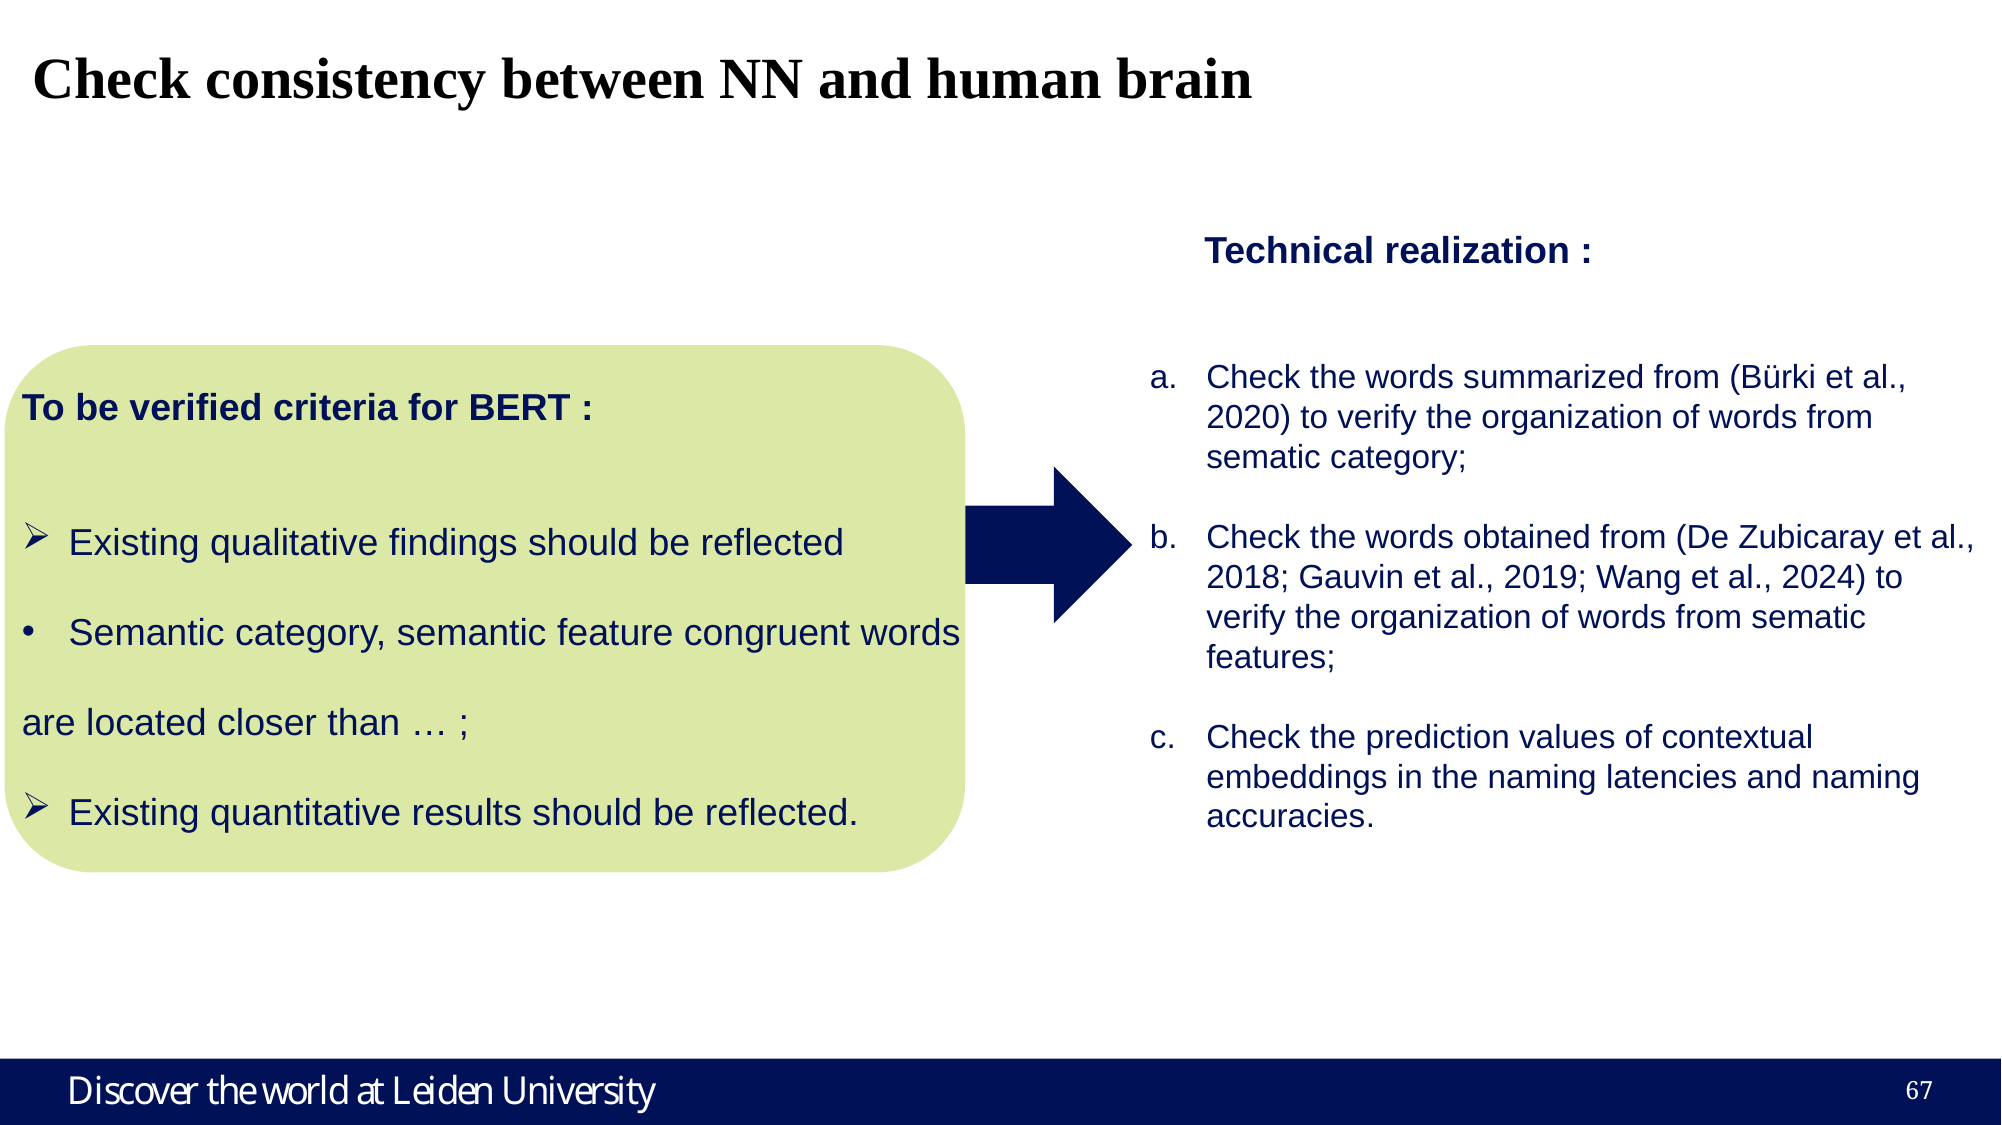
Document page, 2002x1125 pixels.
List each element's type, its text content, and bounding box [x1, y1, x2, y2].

text_box To be verified criteria for BERT : Existing qualitative findings should be reflected Semantic category, semantic feature congruent words are located closer than … ; Existing quantitative results should be reflected. [4, 365, 875, 866]
text_box [963, 464, 1135, 626]
slide_number 67 [1498, 1061, 1949, 1122]
title Check consistency between NN and human brain [32, 0, 1851, 154]
text_box Technical realization : [1189, 218, 1651, 279]
text_box [33, 343, 968, 875]
text_box Check the words summarized from (Bürki et al., 2020) to verify the organization of words from sematic category; Check the words obtained from (De Zubicaray et al., 2018; Gauvin et al., 2019; Wang et al., 2024) to verify the organization of words from sematic features; Check the prediction values of contextual embeddings in the naming latencies and naming accuracies. [1132, 337, 1998, 866]
